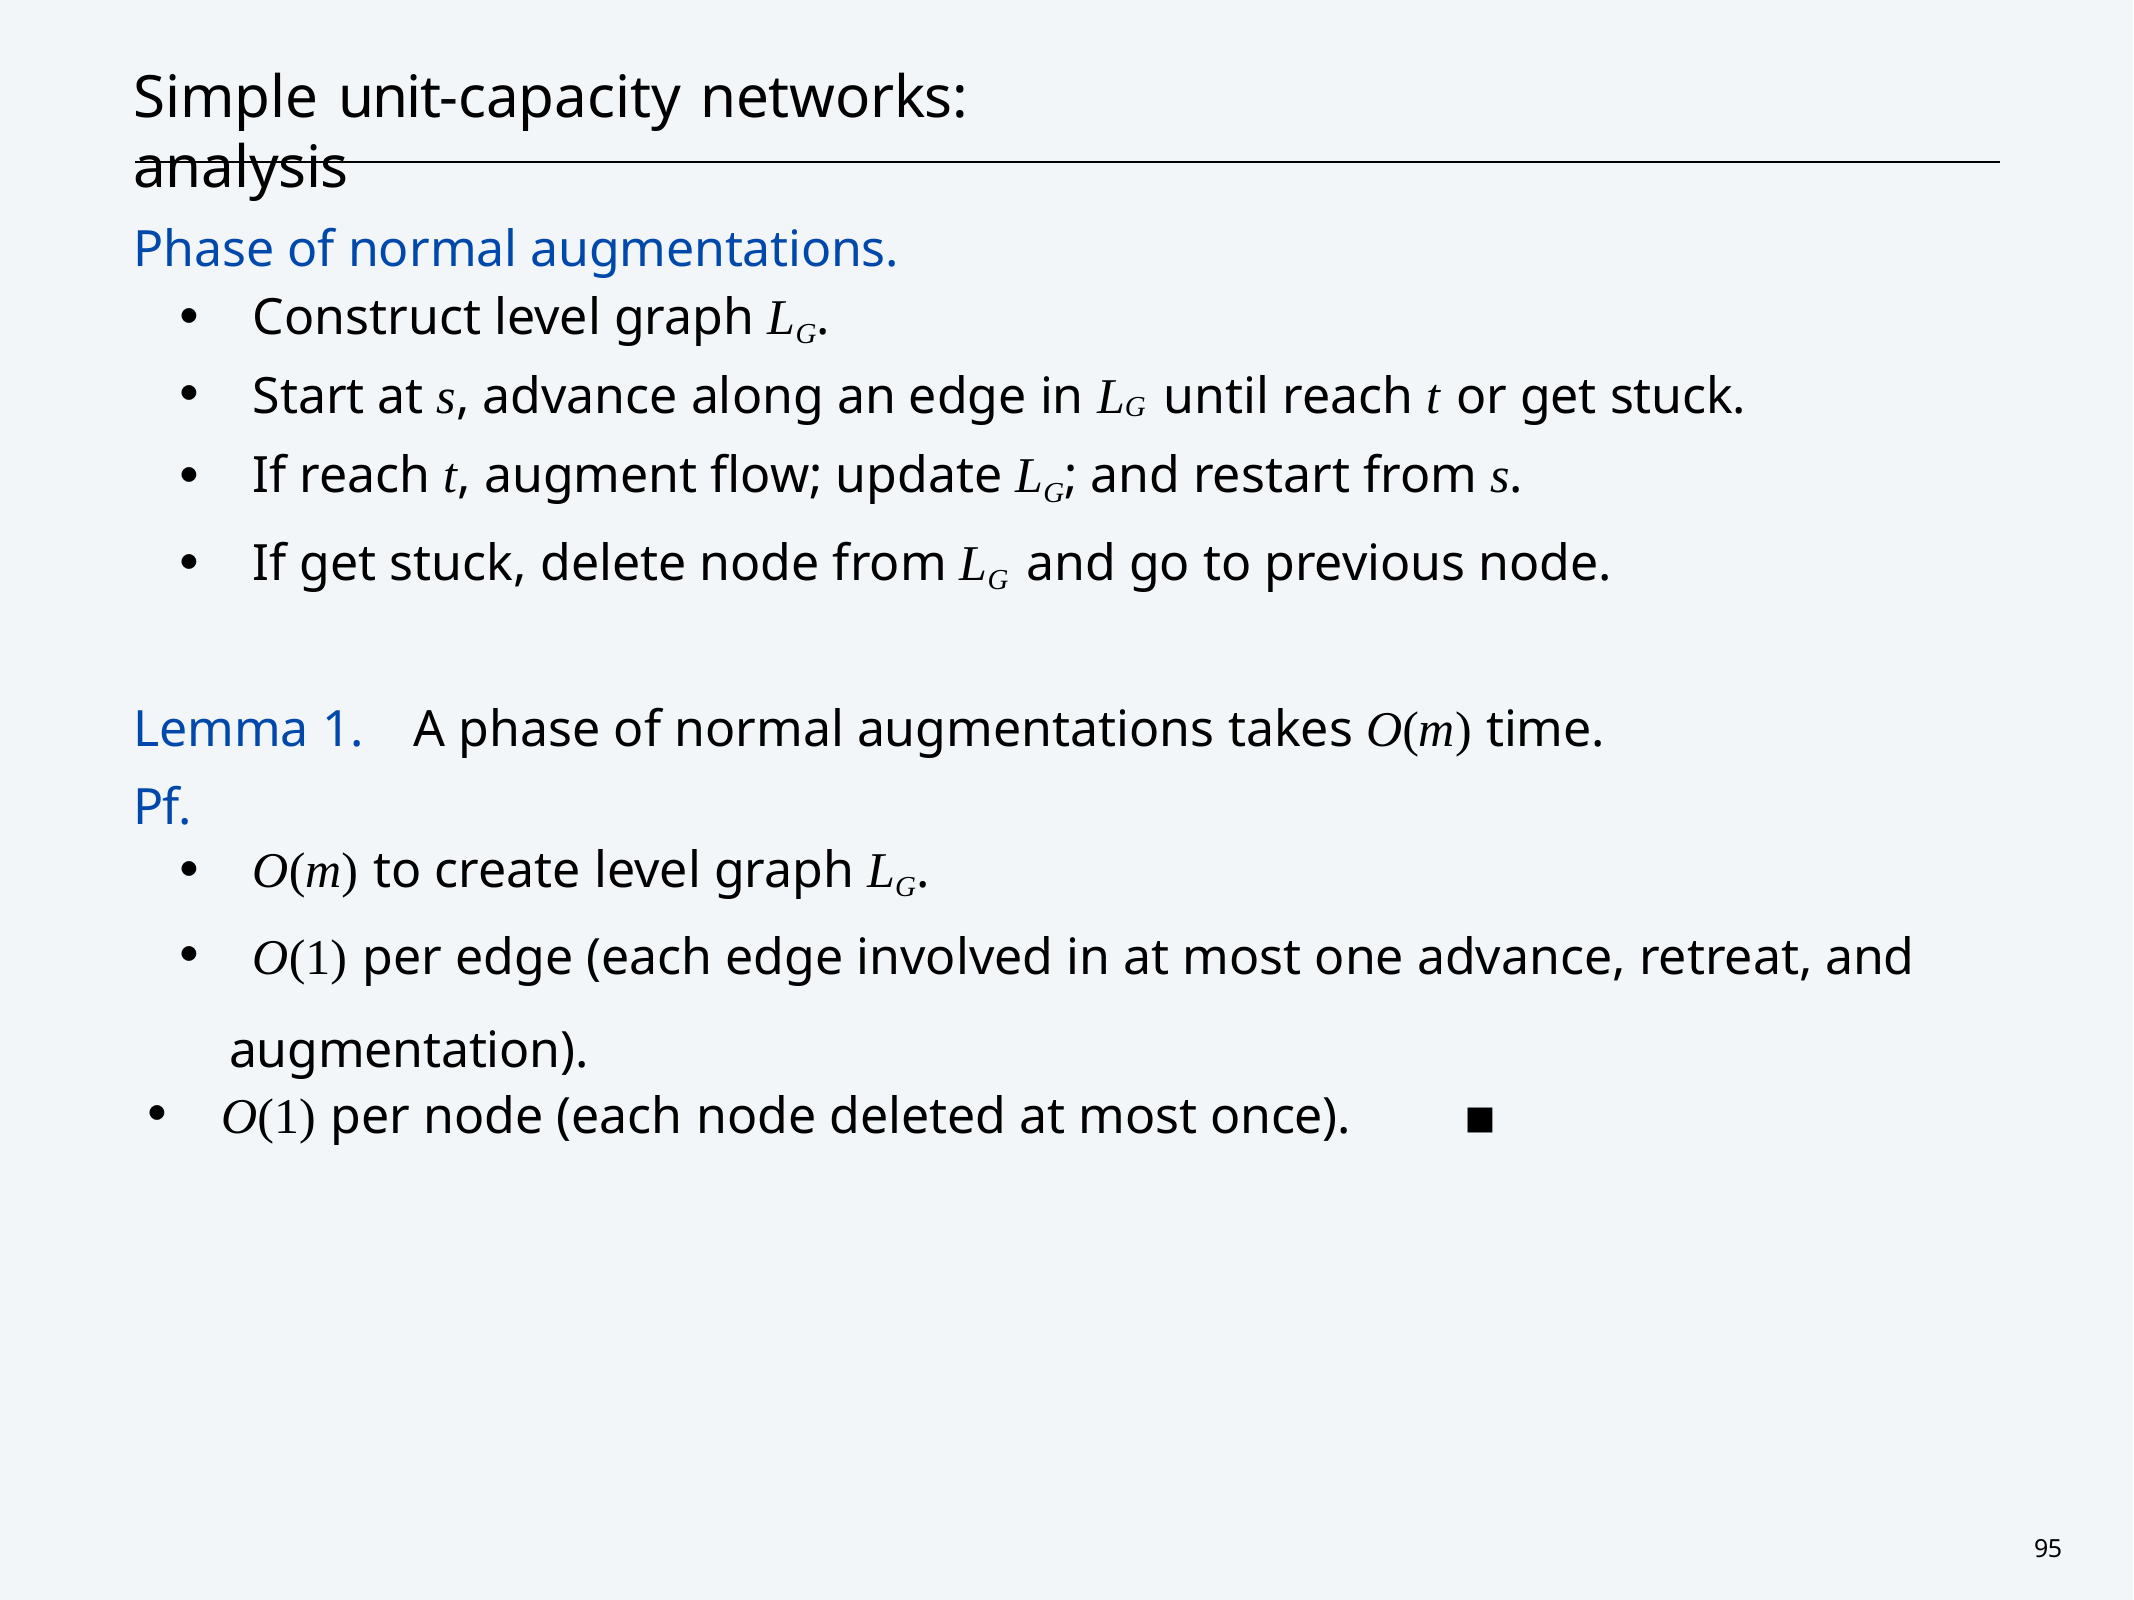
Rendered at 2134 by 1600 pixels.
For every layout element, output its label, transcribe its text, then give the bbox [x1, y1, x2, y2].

slide_number 95 [2027, 1532, 2075, 1600]
title Simple unit-capacity networks: analysis [131, 57, 1179, 219]
text_box Phase of normal augmentations. ・Construct level graph LG. ・Start at s, advance along an edge in LG until reach t or get stuck. ・If reach t, augment flow; update LG; and restart from s. ・If get stuck, delete node from LG and go to previous node. Lemma 1. A phase of normal augmentations takes O(m) time. Pf. ・O(m) to create level graph LG. ・O(1) per edge (each edge involved in at most one advance, retreat, and augmentation). ・O(1) per node (each node deleted at most once). ▪ [122, 219, 1968, 1158]
